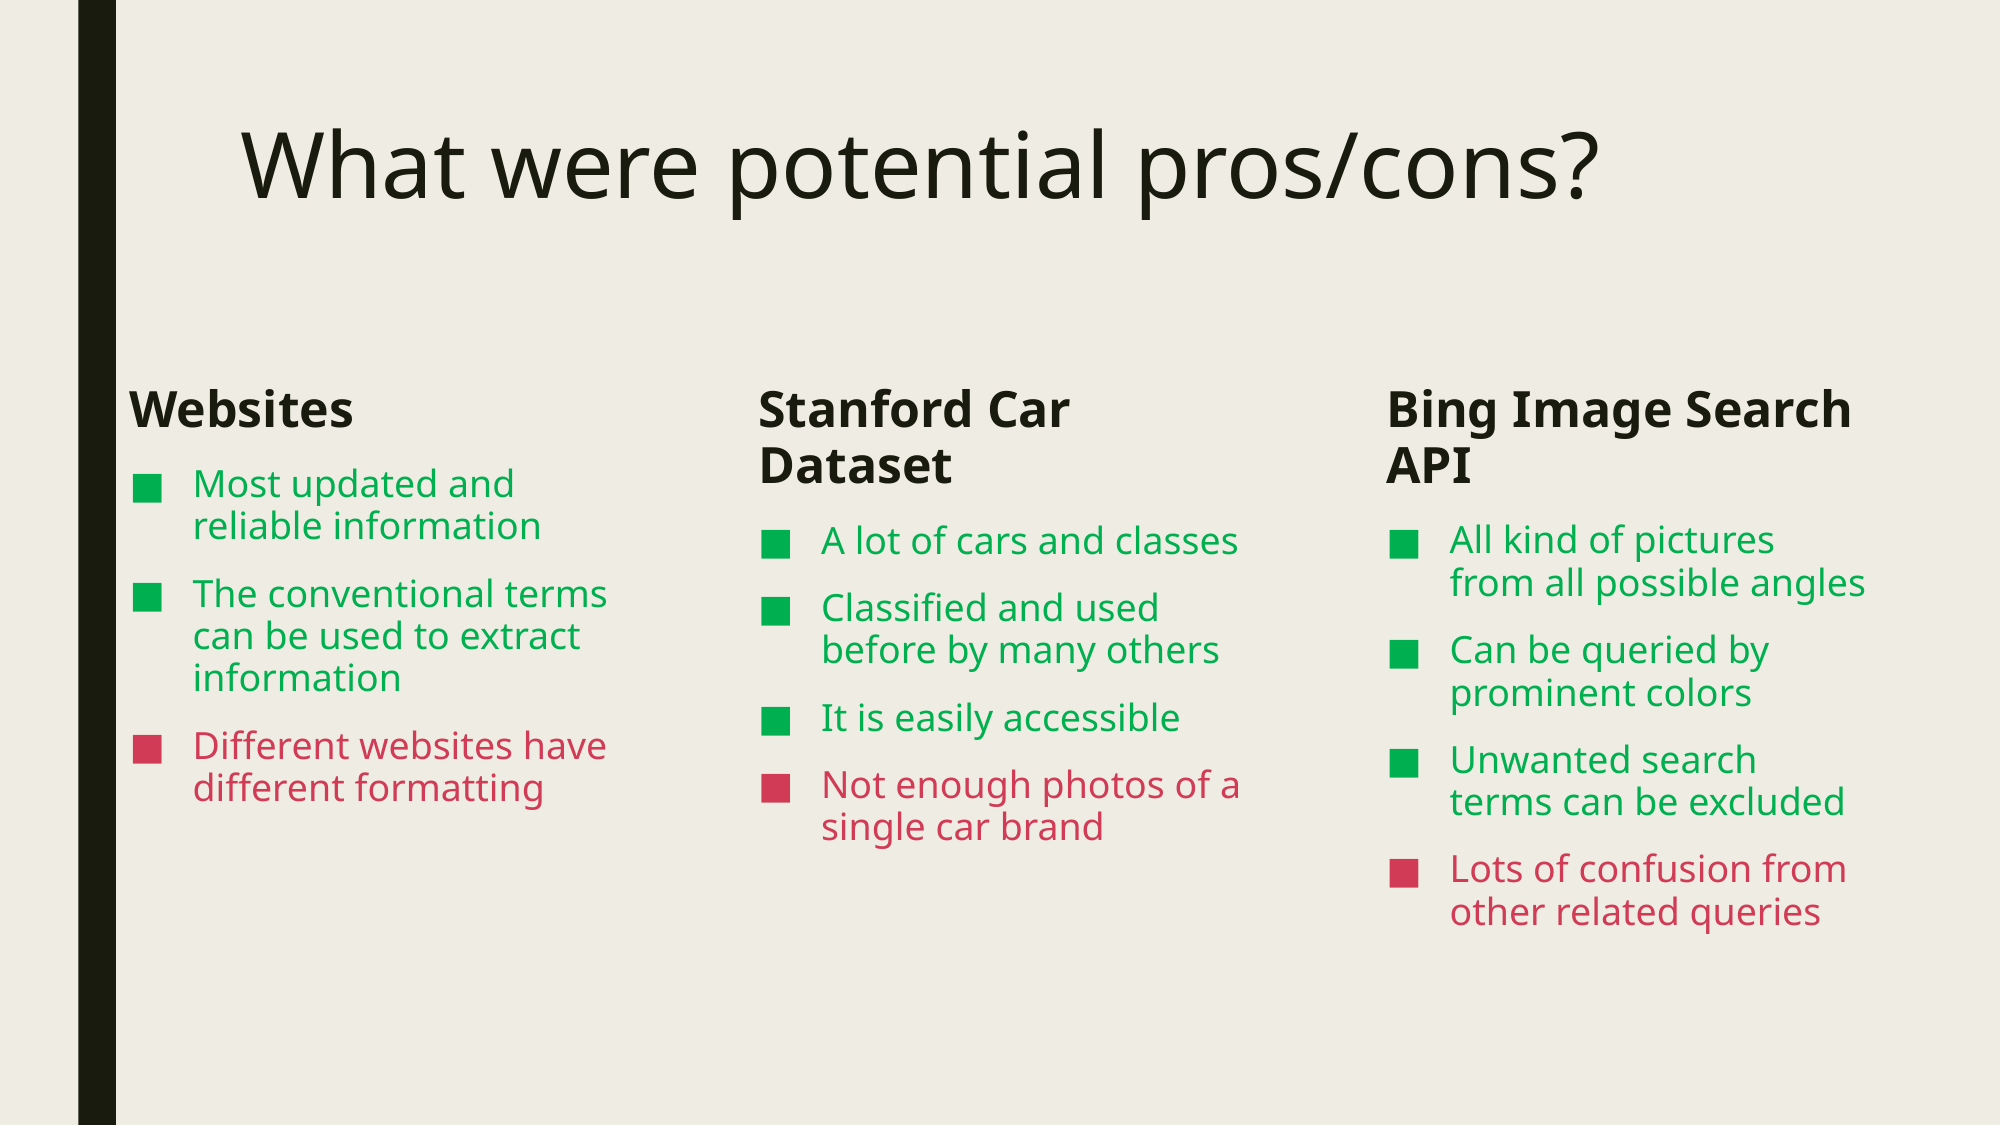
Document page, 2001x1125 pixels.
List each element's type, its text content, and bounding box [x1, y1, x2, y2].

text_box Bing Image Search API All kind of pictures from all possible angles Can be queried by prominent colors Unwanted search terms can be excluded Lots of confusion from other related queries [1371, 374, 1886, 966]
title What were potential pros/cons? [225, 112, 1800, 357]
list Stanford Car Dataset A lot of cars and classes Classified and used before by many others It is easily accessible Not enough photos of a single car brand [743, 375, 1190, 966]
list Websites Most updated and reliable information The conventional terms can be used to extract information Different websites have different formatting [114, 375, 629, 966]
text_box [1190, 374, 1371, 966]
